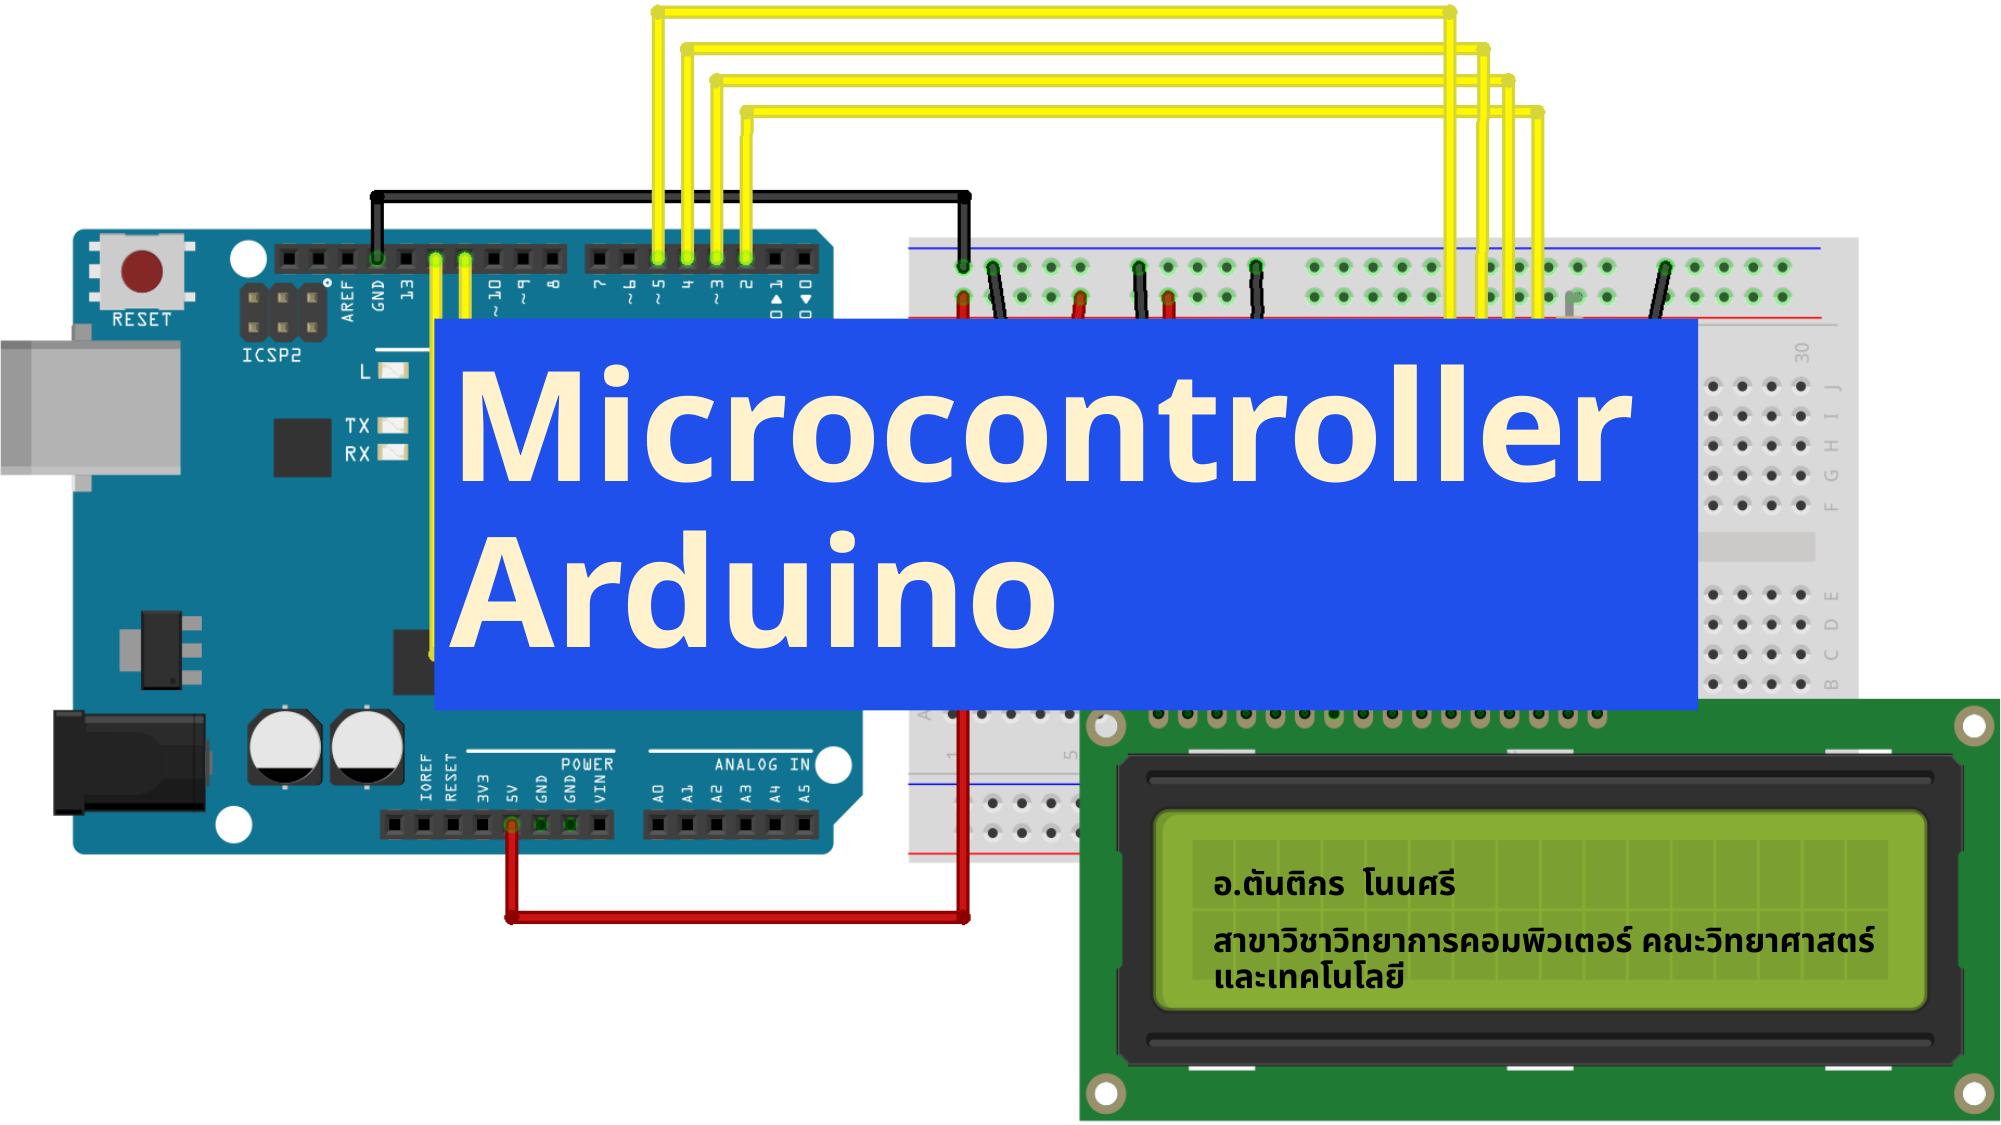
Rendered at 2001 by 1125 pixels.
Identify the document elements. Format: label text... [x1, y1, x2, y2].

text_box อ.ตันติกร โนนศรี สาขาวิชาวิทยาการคอมพิวเตอร์ คณะวิทยาศาสตร์และเทคโนโลยี [1198, 859, 1918, 981]
picture [0, 0, 2001, 1125]
title Microcontroller Arduino [434, 318, 1699, 711]
